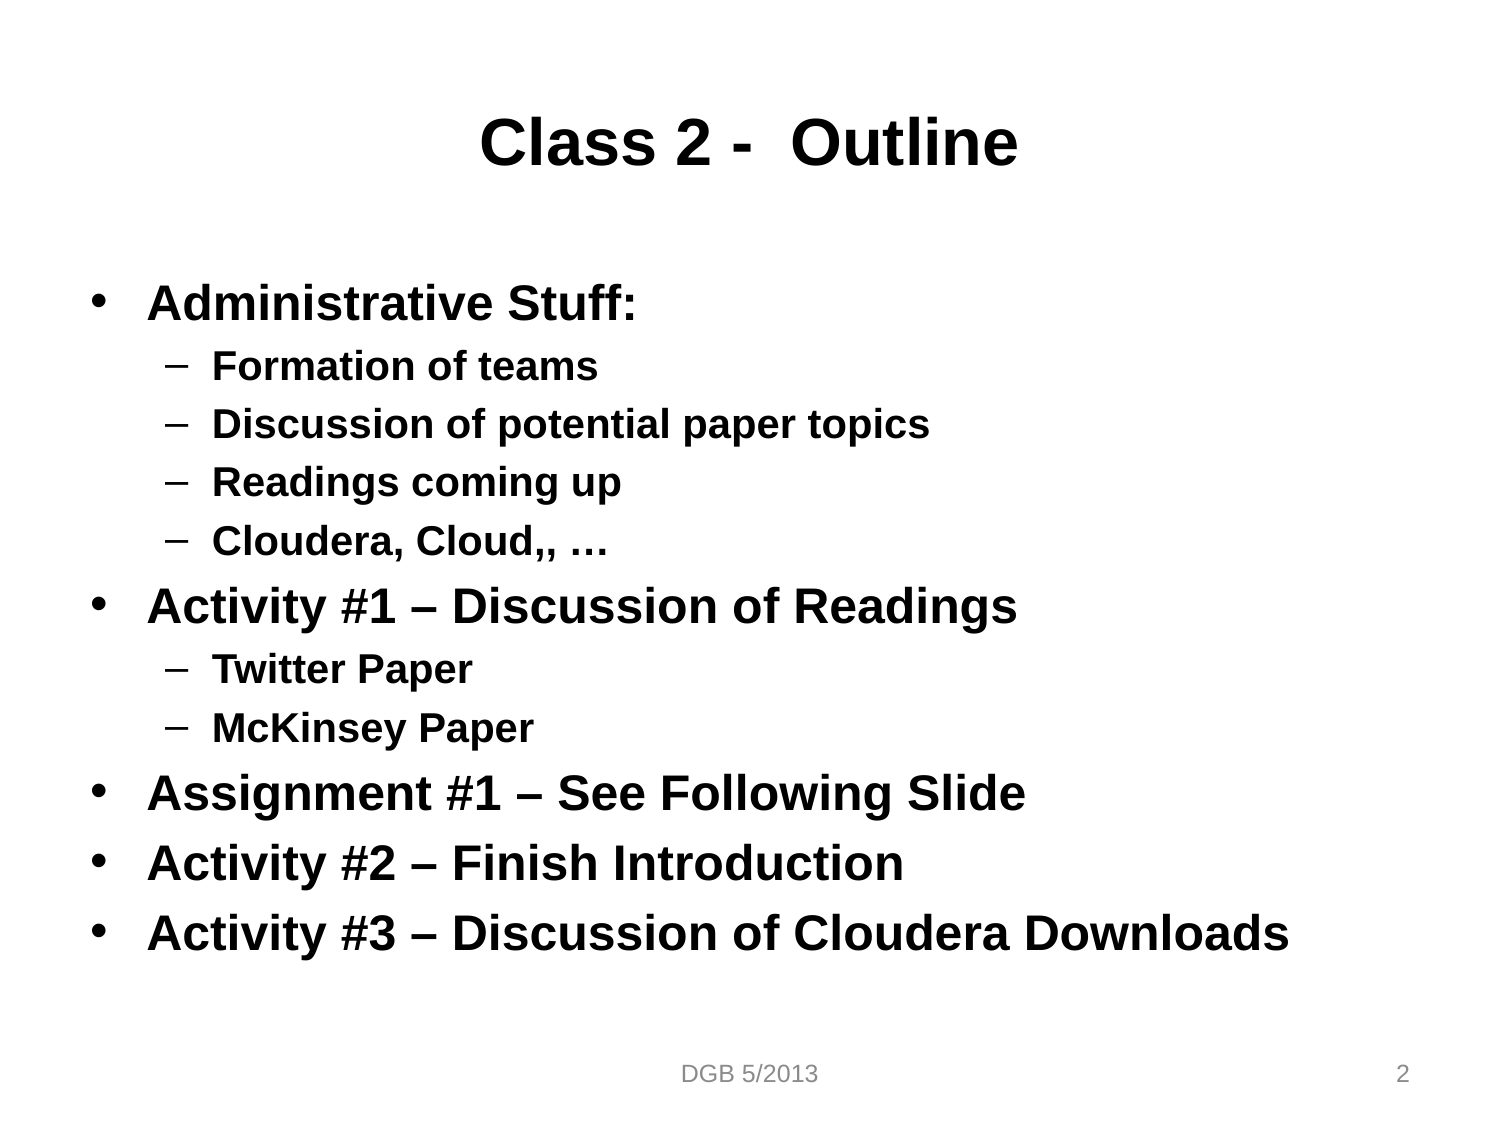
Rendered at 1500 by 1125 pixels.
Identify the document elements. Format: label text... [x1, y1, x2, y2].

slide_number 2 [1074, 1042, 1425, 1103]
title Class 2 - Outline [75, 45, 1425, 233]
footer DGB 5/2013 [512, 1042, 988, 1103]
list Administrative Stuff: Formation of teams Discussion of potential paper topics Readings coming up Cloudera, Cloud,, … Activity #1 – Discussion of Readings Twitter Paper McKinsey Paper Assignment #1 – See Following Slide Activity #2 – Finish Introduction Activity #3 – Discussion of Cloudera Downloads [75, 262, 1425, 1005]
